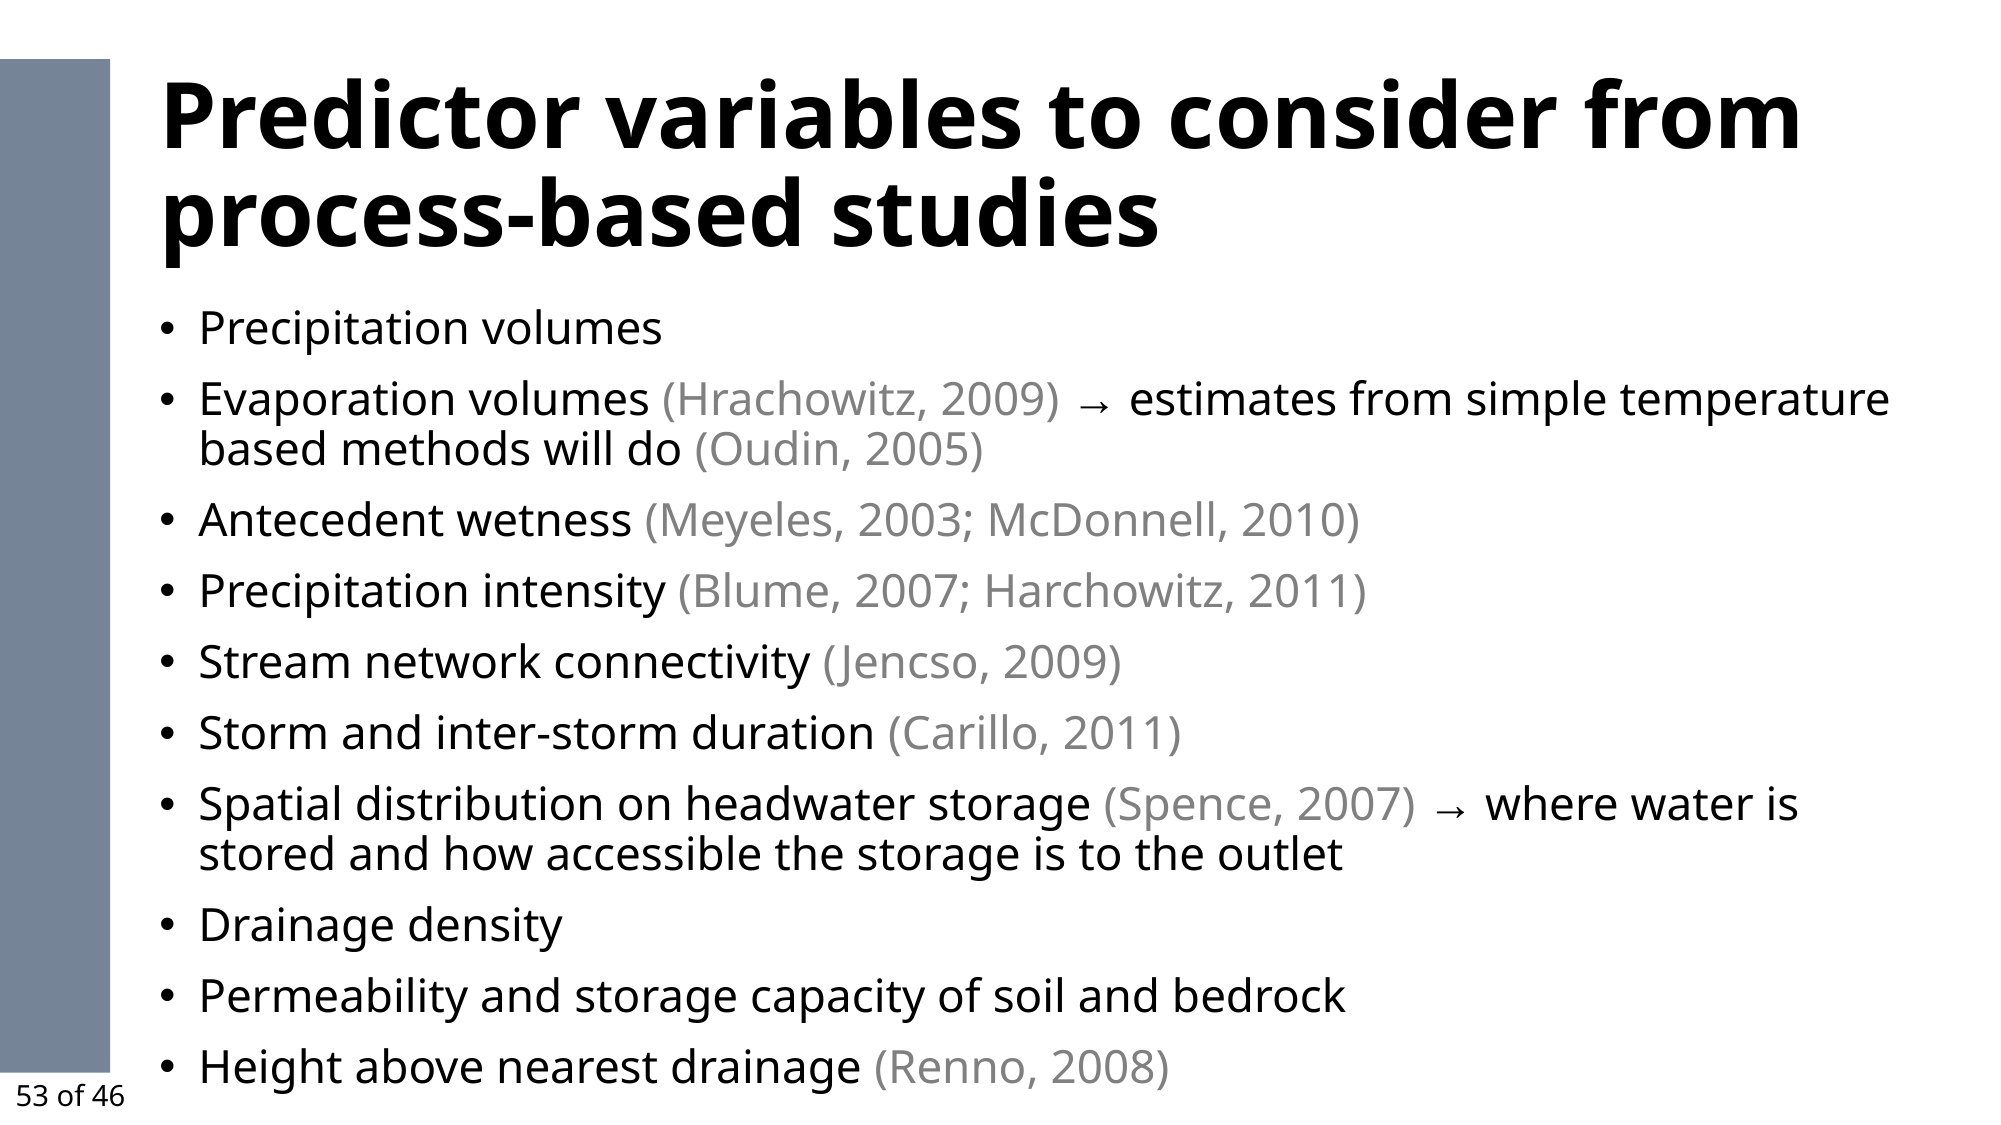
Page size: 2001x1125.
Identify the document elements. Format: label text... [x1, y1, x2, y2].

title Predictor variables to consider from process-based studies [147, 59, 1934, 277]
list Precipitation volumes Evaporation volumes (Hrachowitz, 2009) → estimates from simple temperature based methods will do (Oudin, 2005) Antecedent wetness (Meyeles, 2003; McDonnell, 2010) Precipitation intensity (Blume, 2007; Harchowitz, 2011) Stream network connectivity (Jencso, 2009) Storm and inter-storm duration (Carillo, 2011) Spatial distribution on headwater storage (Spence, 2007) → where water is stored and how accessible the storage is to the outlet Drainage density Permeability and storage capacity of soil and bedrock Height above nearest drainage (Renno, 2008) [147, 299, 1933, 1073]
